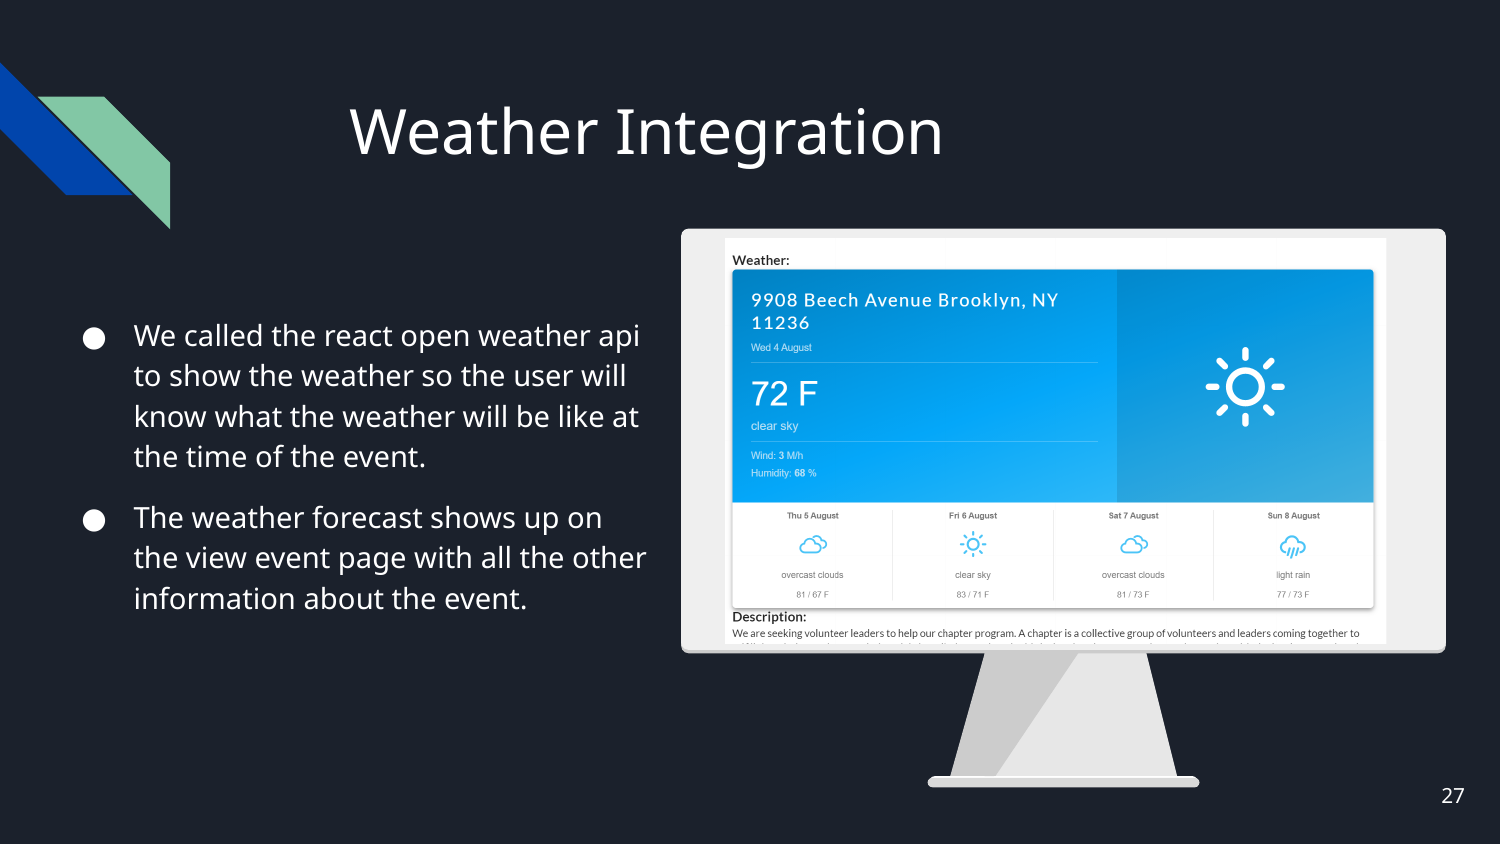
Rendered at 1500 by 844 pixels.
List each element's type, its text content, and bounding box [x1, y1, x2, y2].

title Weather Integration [201, 77, 1095, 180]
slide_number 27 [1389, 764, 1480, 830]
list We called the react open weather api to show the weather so the user will know what the weather will be like at the time of the event. The weather forecast shows up on the view event page with all the other information about the event. [43, 297, 667, 694]
picture [724, 238, 1387, 644]
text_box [680, 228, 1447, 788]
